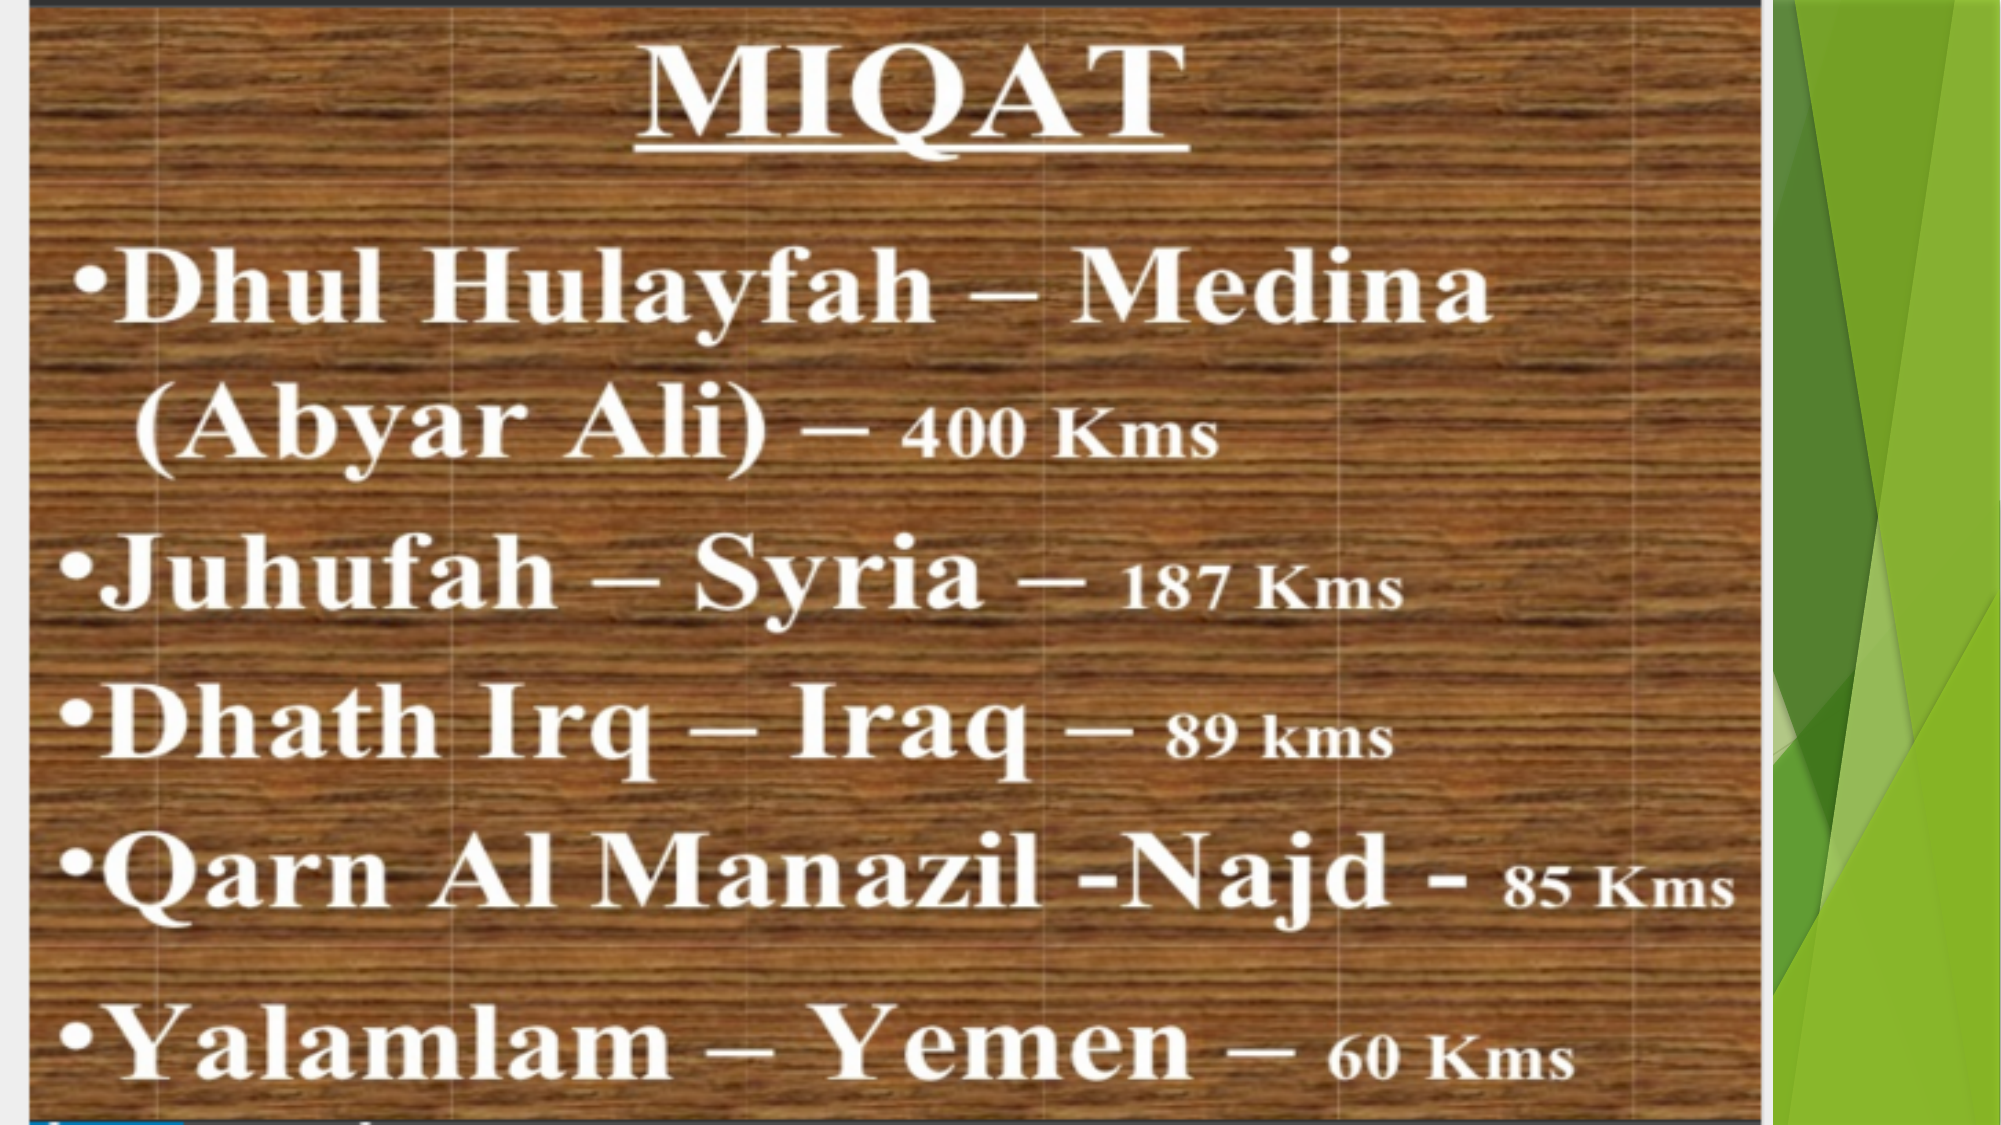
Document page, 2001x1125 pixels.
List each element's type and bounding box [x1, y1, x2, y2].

picture [0, 0, 1774, 1125]
